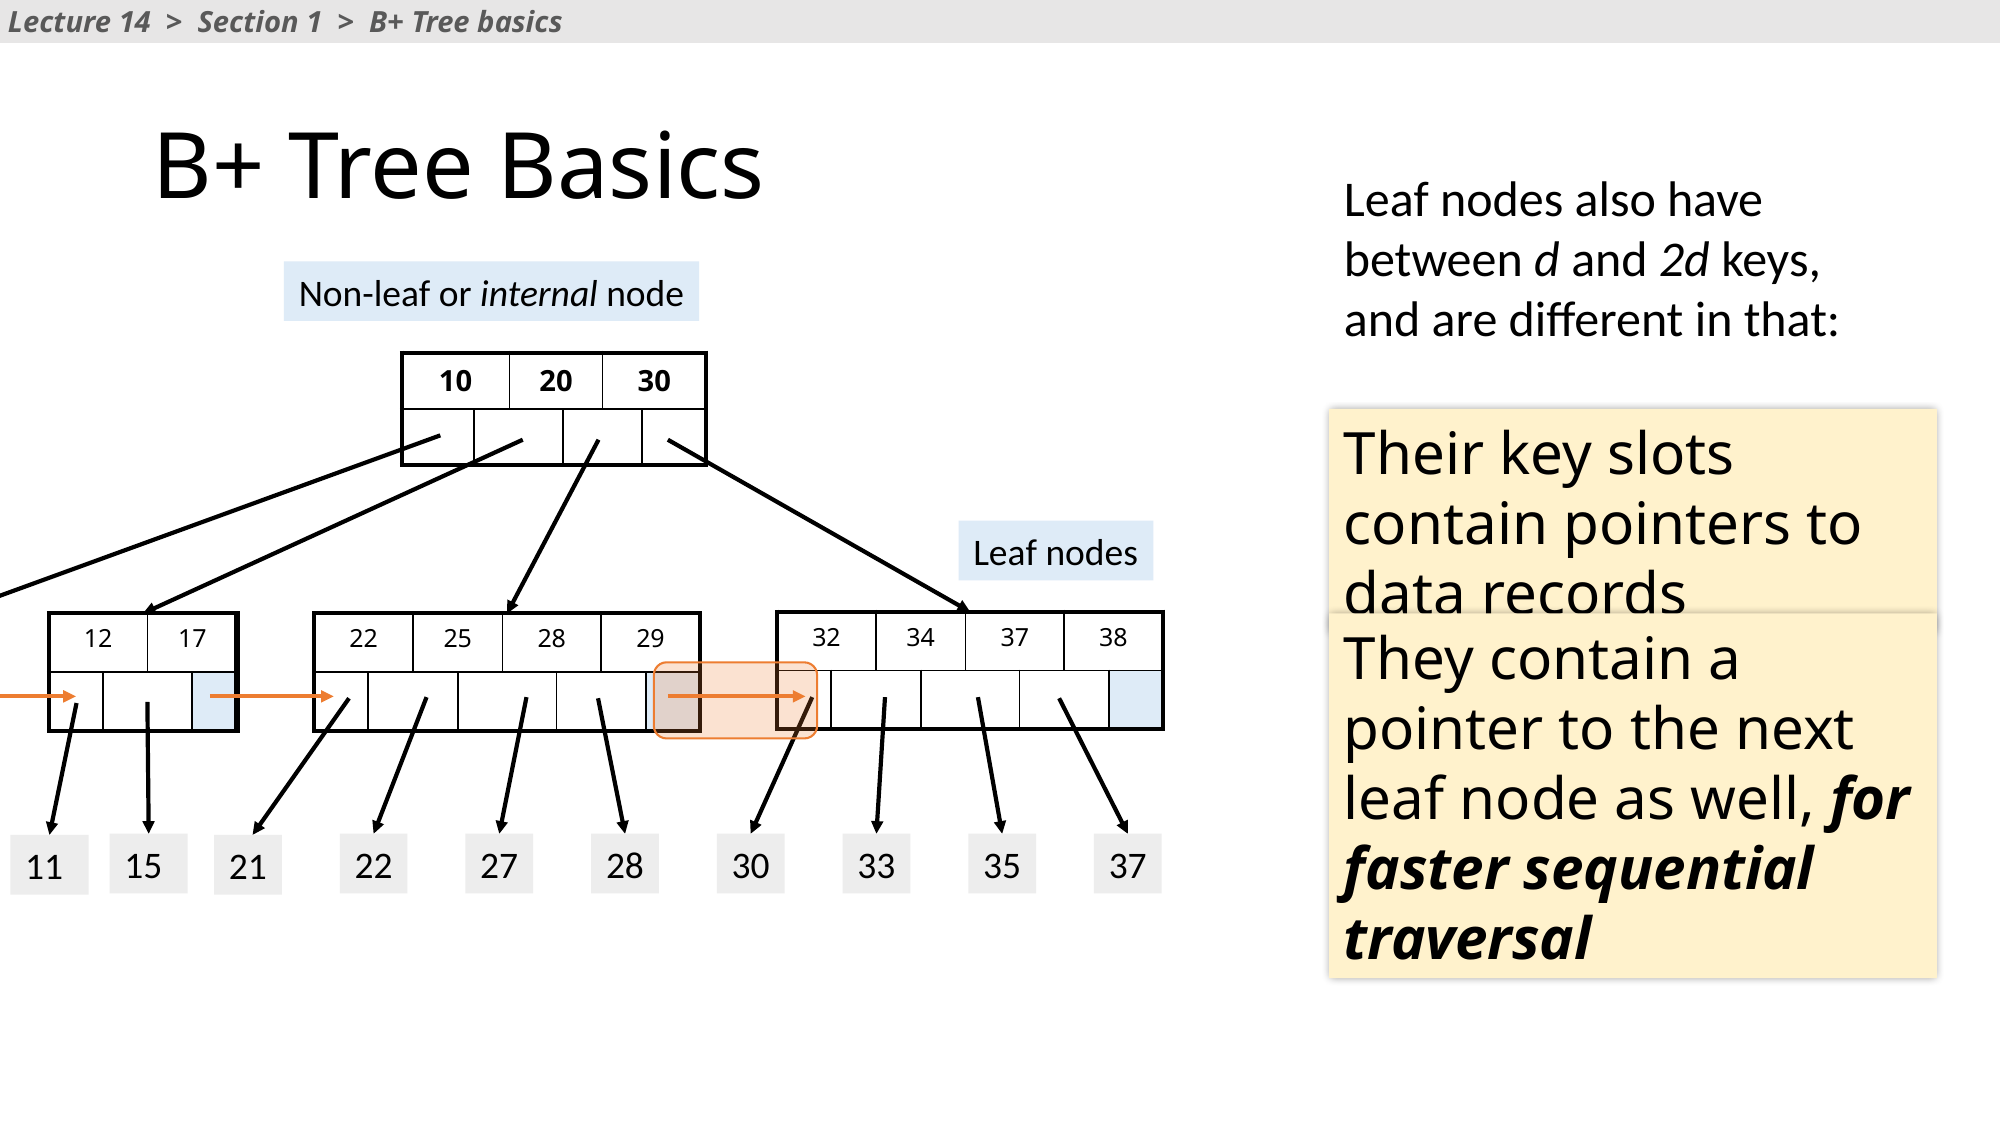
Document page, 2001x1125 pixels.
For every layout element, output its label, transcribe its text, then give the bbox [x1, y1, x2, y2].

text_box 27 [465, 833, 534, 894]
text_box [750, 697, 813, 834]
text_box 30 [716, 833, 785, 894]
table_header 12 [51, 615, 147, 671]
table_cell [564, 410, 641, 463]
table_cell [404, 410, 473, 439]
text_box Leaf nodes [971, 520, 1154, 581]
table_header 10 [404, 355, 509, 408]
text_box Non-leaf or internal node [283, 261, 700, 321]
text_box 15 [109, 833, 188, 894]
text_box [667, 439, 971, 612]
table_cell [647, 673, 653, 729]
table_cell [459, 673, 556, 729]
text_box 37 [1093, 833, 1162, 894]
table_cell [104, 673, 191, 729]
table_cell [643, 410, 704, 463]
table_cell [1020, 671, 1108, 727]
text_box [373, 697, 427, 834]
table_cell [832, 671, 920, 727]
text_box Leaf nodes also have between d and 2d keys, and are different in that: [1329, 159, 1915, 355]
table_header 22 [316, 615, 412, 671]
table_header 38 [1065, 614, 1161, 670]
text_box 33 [842, 833, 911, 894]
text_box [876, 697, 886, 834]
table_header 28 [503, 615, 600, 671]
title B+ Tree Basics [137, 59, 1863, 278]
table_header 17 [148, 615, 234, 671]
text_box 28 [591, 833, 659, 894]
table_cell [818, 671, 830, 727]
table_cell [369, 673, 457, 729]
text_box 11 [10, 834, 89, 895]
text_box 21 [214, 834, 282, 895]
table_cell [1110, 671, 1161, 727]
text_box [0, 435, 441, 603]
table_cell [557, 673, 645, 729]
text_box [252, 698, 349, 835]
table_cell [316, 673, 367, 729]
text_box 35 [968, 833, 1037, 894]
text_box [499, 697, 527, 834]
table_header 25 [414, 615, 502, 671]
table_header 37 [966, 614, 1063, 670]
table_cell [51, 673, 102, 729]
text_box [598, 698, 626, 834]
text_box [142, 439, 523, 614]
table_header 20 [510, 355, 602, 408]
table_header 32 [779, 614, 875, 670]
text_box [0, 0, 2000, 47]
text_box [652, 661, 819, 740]
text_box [49, 703, 77, 835]
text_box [1059, 698, 1128, 834]
table_cell [475, 410, 562, 439]
text_box Their key slots contain pointers to data records [1329, 408, 1937, 610]
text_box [977, 697, 1003, 834]
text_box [523, 439, 599, 614]
table_cell [193, 673, 234, 729]
table_header 34 [877, 614, 965, 670]
text_box 22 [339, 833, 408, 894]
text_box They contain a pointer to the next leaf node as well, for faster sequential traversal [1329, 613, 1937, 979]
table_header 29 [602, 615, 698, 671]
table_cell [922, 671, 1019, 727]
table_header 30 [603, 355, 704, 408]
